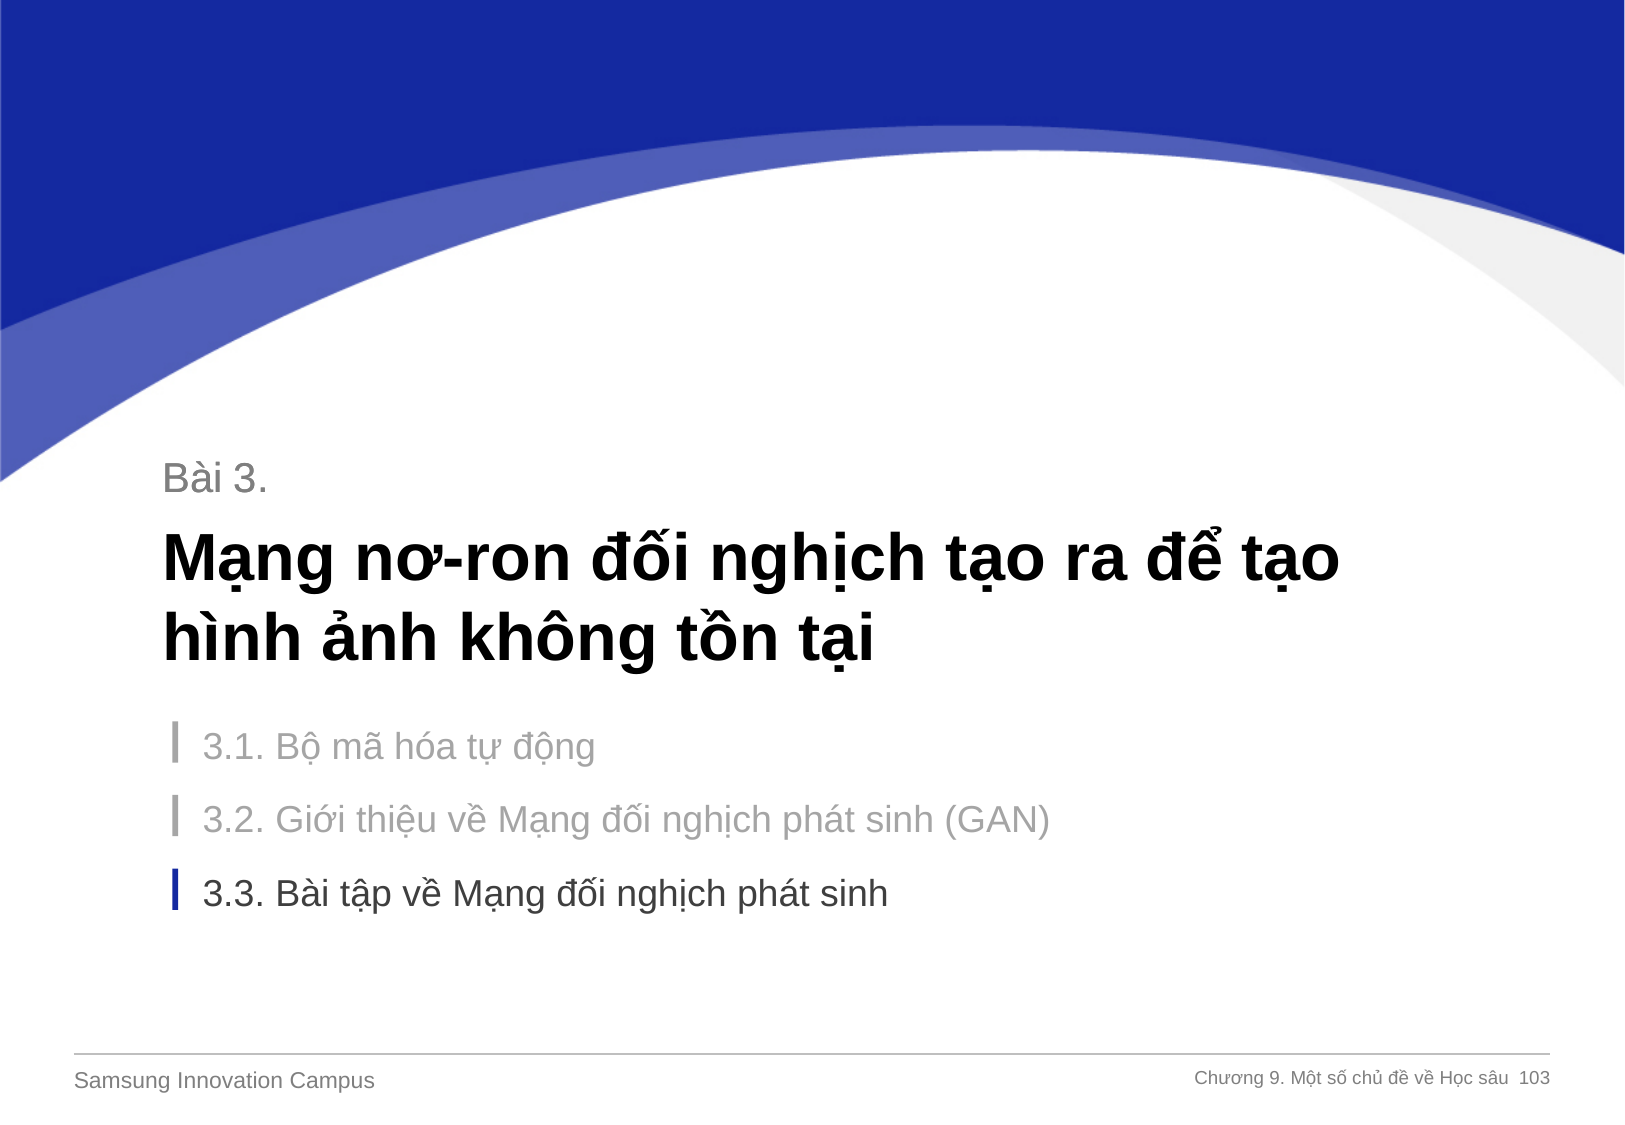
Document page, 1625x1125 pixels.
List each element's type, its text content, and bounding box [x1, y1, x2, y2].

text_box Mạng nơ-ron đối nghịch tạo ra để tạo hình ảnh không tồn tại [162, 514, 1486, 674]
text_box Bài 3. [162, 450, 1061, 502]
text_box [172, 721, 1108, 915]
picture [0, 0, 1625, 1125]
